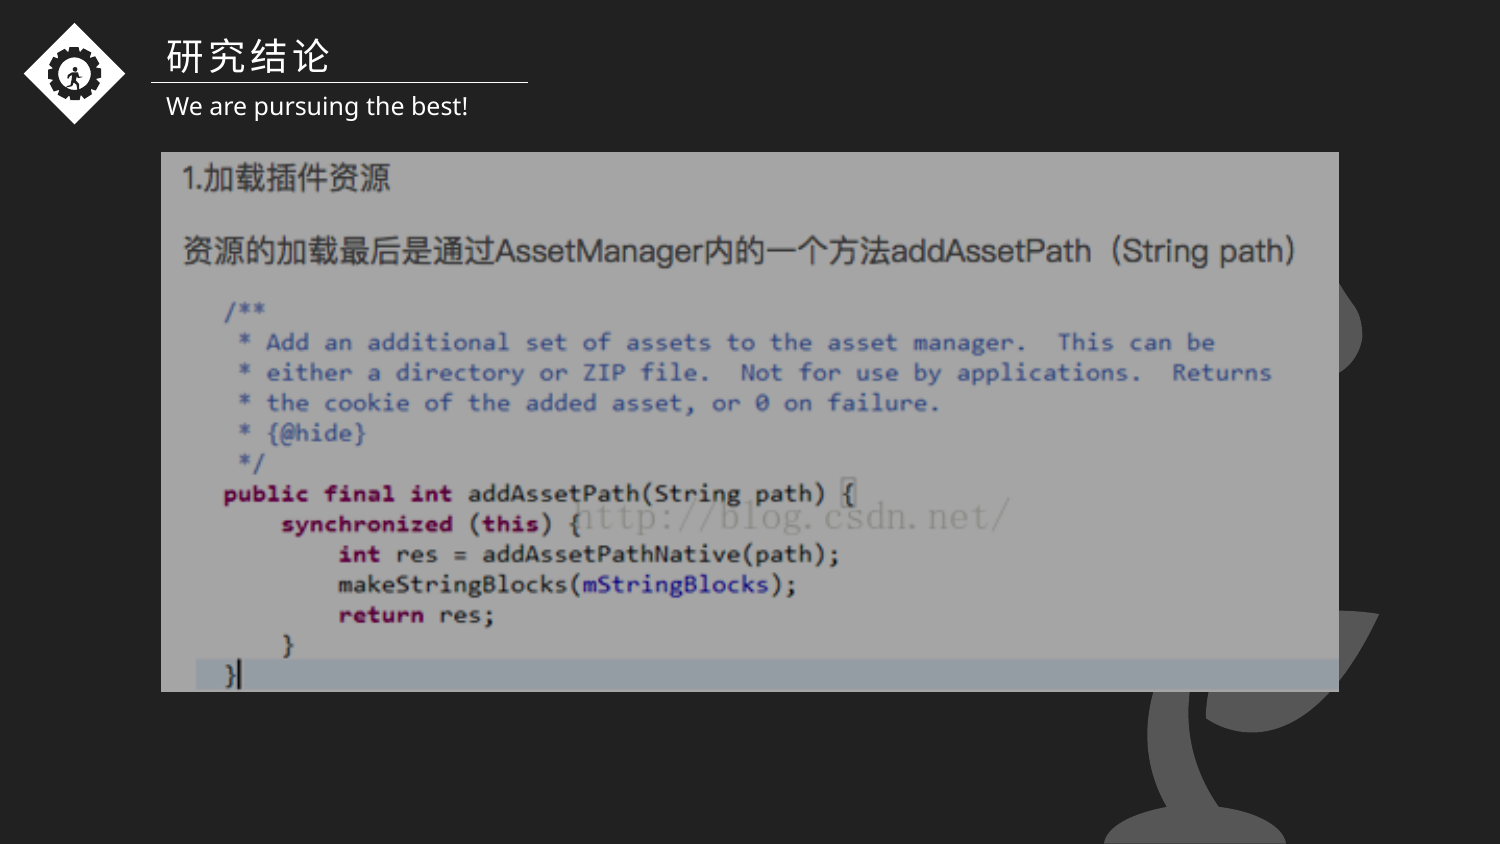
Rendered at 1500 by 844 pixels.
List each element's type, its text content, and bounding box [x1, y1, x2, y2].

text_box [1205, 692, 1330, 733]
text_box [1339, 216, 1363, 483]
text_box 研究结论 [151, 30, 529, 82]
text_box We are pursuing the best! [151, 82, 531, 128]
picture [161, 152, 1339, 692]
text_box [1339, 610, 1380, 682]
text_box [48, 47, 102, 101]
text_box [1103, 692, 1286, 844]
text_box [22, 21, 127, 126]
